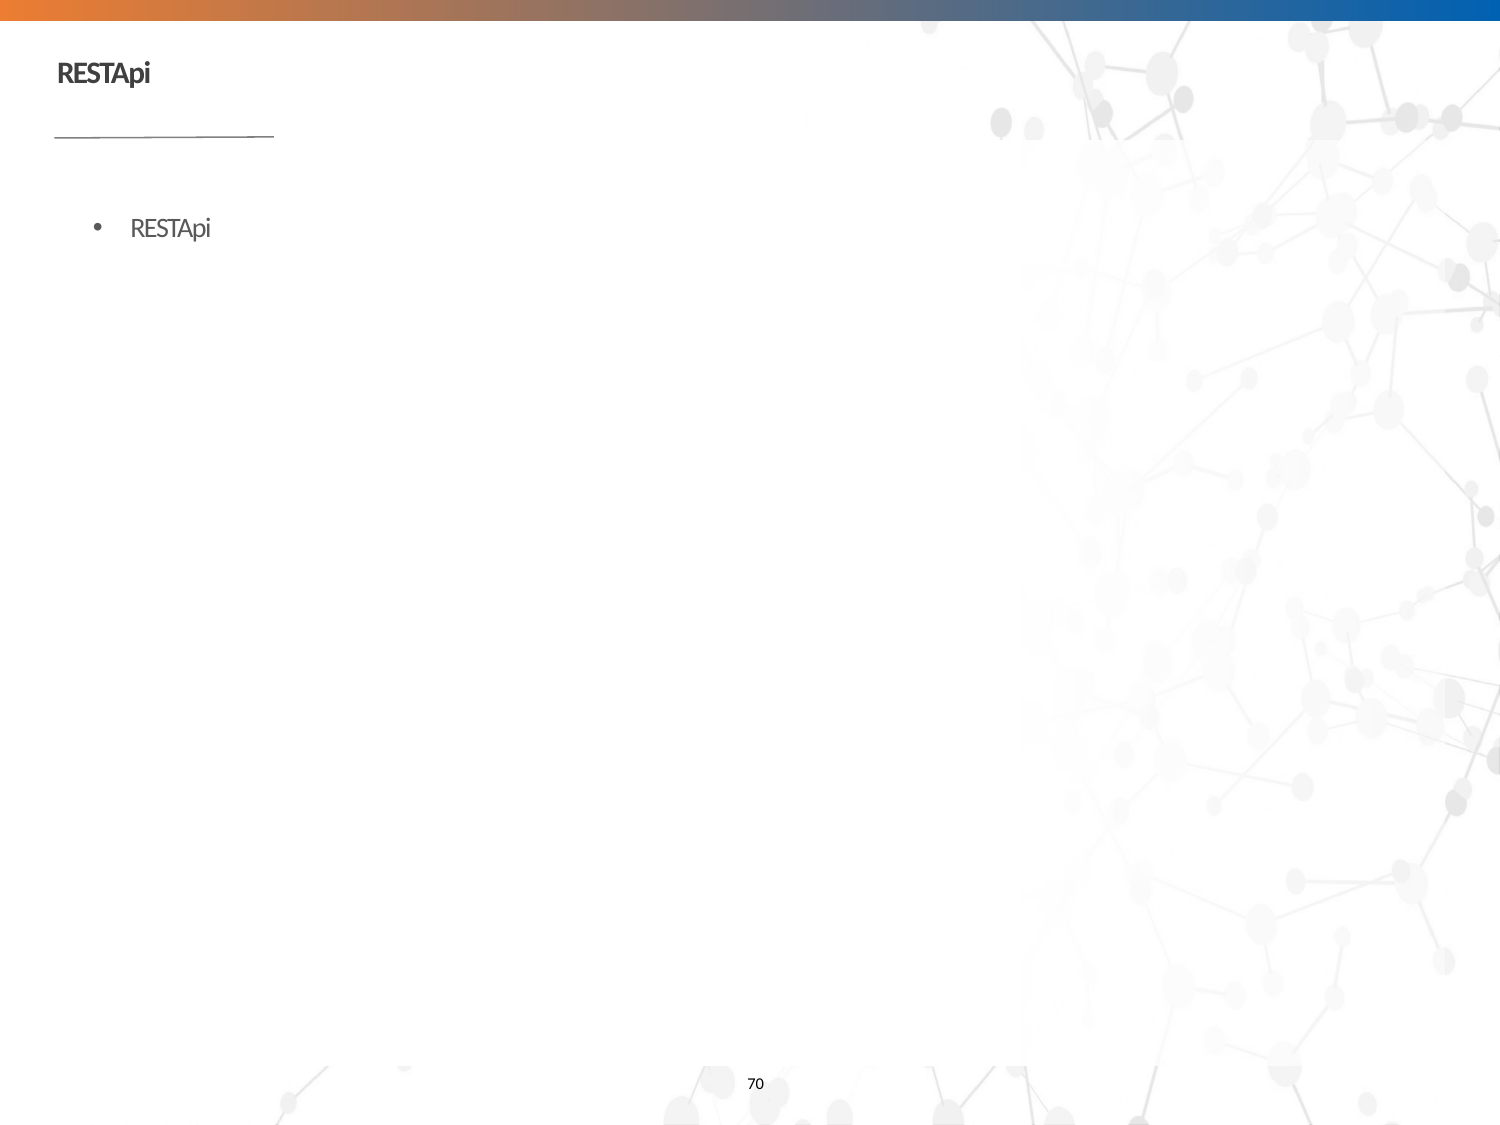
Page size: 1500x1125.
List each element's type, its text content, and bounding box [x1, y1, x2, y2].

slide_number 70 [586, 1065, 925, 1125]
list RESTApi [78, 193, 1433, 1035]
title RESTApi [42, 49, 872, 117]
